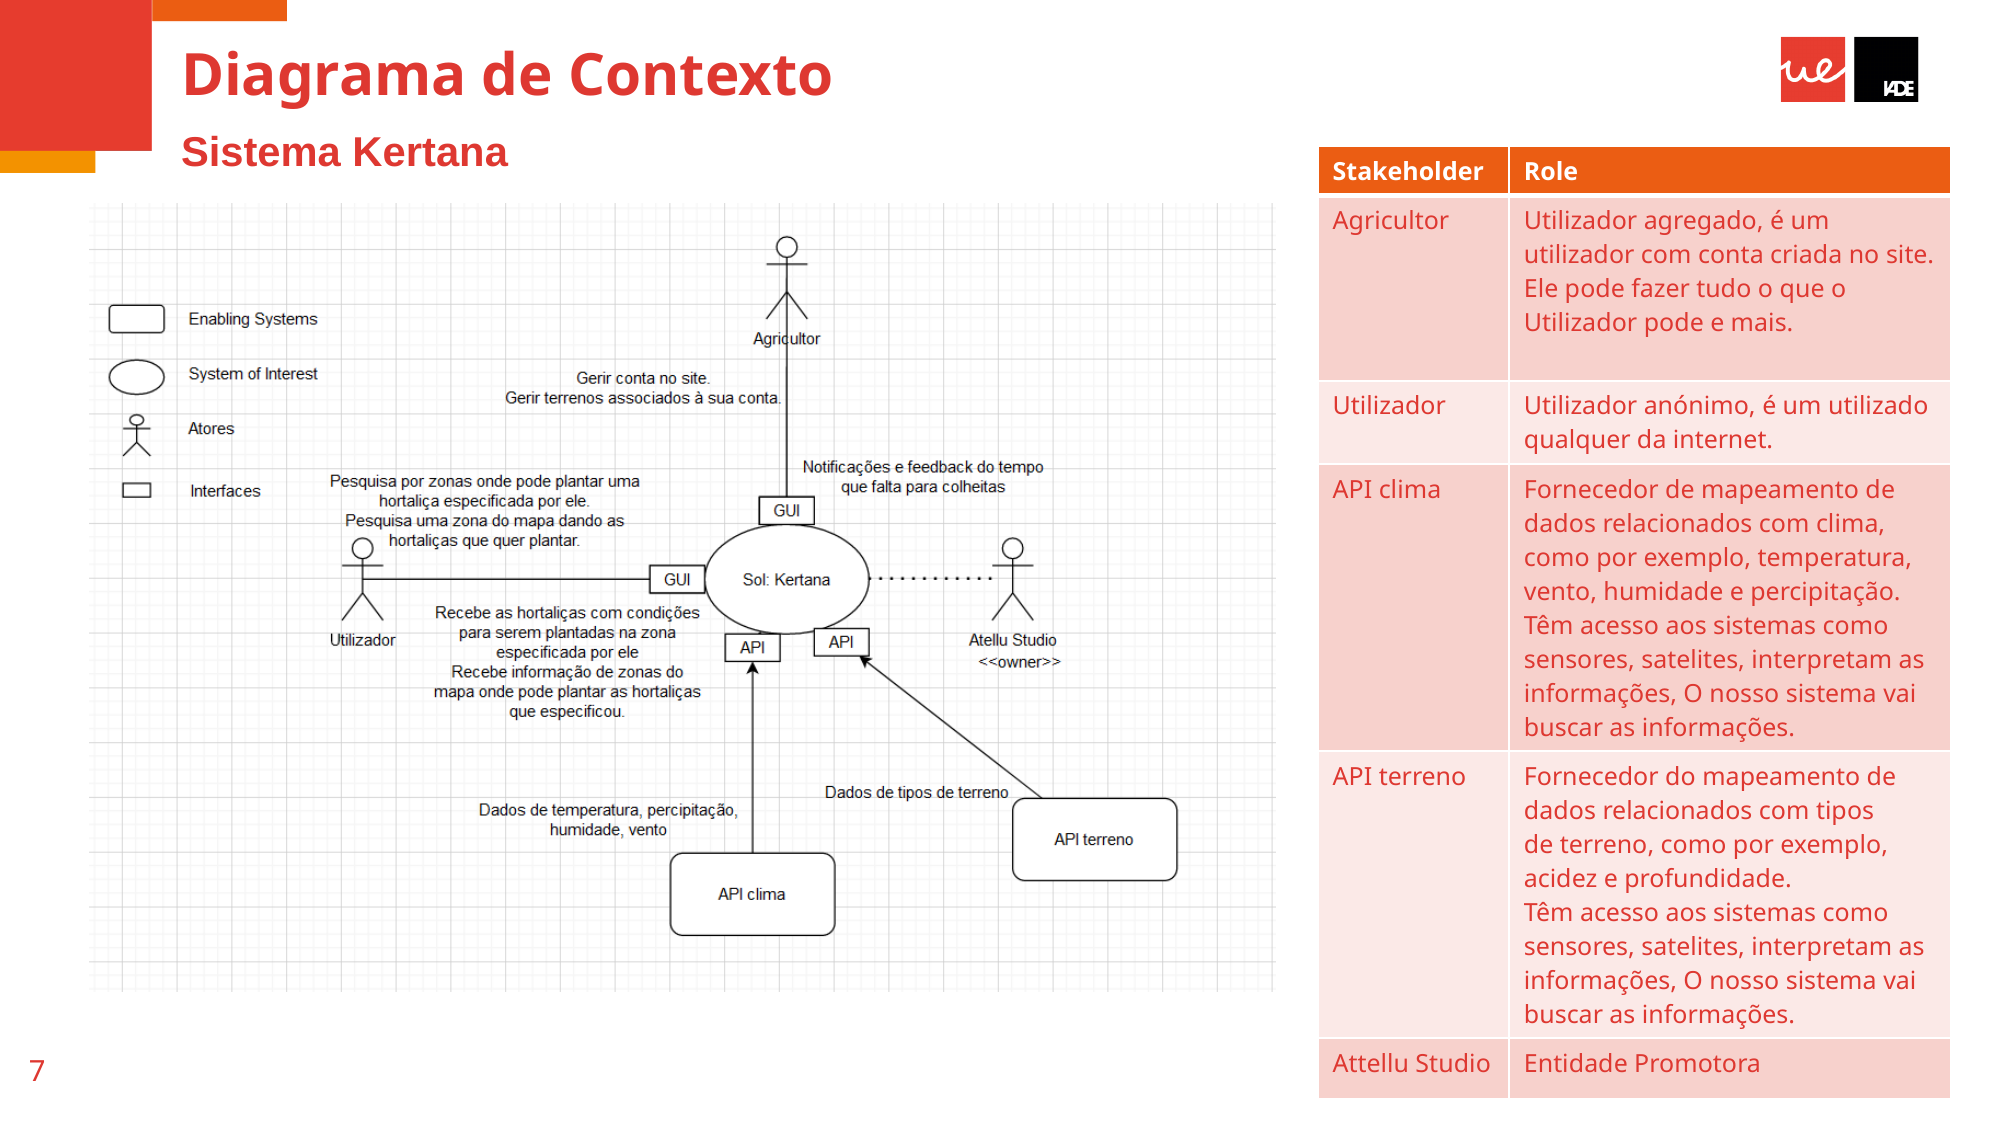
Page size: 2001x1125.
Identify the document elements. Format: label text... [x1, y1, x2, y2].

table_cell Agricultor [1319, 198, 1508, 380]
table_cell API terreno [1319, 752, 1508, 1037]
picture [1776, 28, 1924, 109]
title Diagrama de Contexto [166, 38, 1728, 106]
table_cell API clima [1319, 465, 1508, 750]
table_cell Entidade Promotora [1510, 1039, 1950, 1098]
picture [89, 203, 1276, 992]
table_cell Utilizador anónimo, é um utilizado qualquer da internet. [1510, 382, 1950, 463]
table_cell Utilizador [1319, 382, 1508, 463]
table_header Stakeholder [1319, 147, 1508, 193]
slide_number 7 [2, 1044, 73, 1105]
table_cell Utilizador agregado, é um utilizador com conta criada no site. Ele pode fazer tudo o que o Utilizador pode e mais. [1510, 198, 1950, 380]
picture [0, 0, 287, 174]
subtitle Sistema Kertana [166, 122, 1728, 186]
table_cell Fornecedor de mapeamento de dados relacionados com clima, como por exemplo, temperatura, vento, humidade e percipitação. Têm acesso aos sistemas como sensores, satelites, interpretam as informações, O nosso sistema vai buscar as informações. [1510, 465, 1950, 750]
table_cell Attellu Studio [1319, 1039, 1508, 1098]
table_cell Fornecedor do mapeamento de dados relacionados com tipos de terreno, como por exemplo, acidez e profundidade. Têm acesso aos sistemas como sensores, satelites, interpretam as informações, O nosso sistema vai buscar as informações. [1510, 752, 1950, 1037]
table_header Role [1510, 147, 1950, 193]
